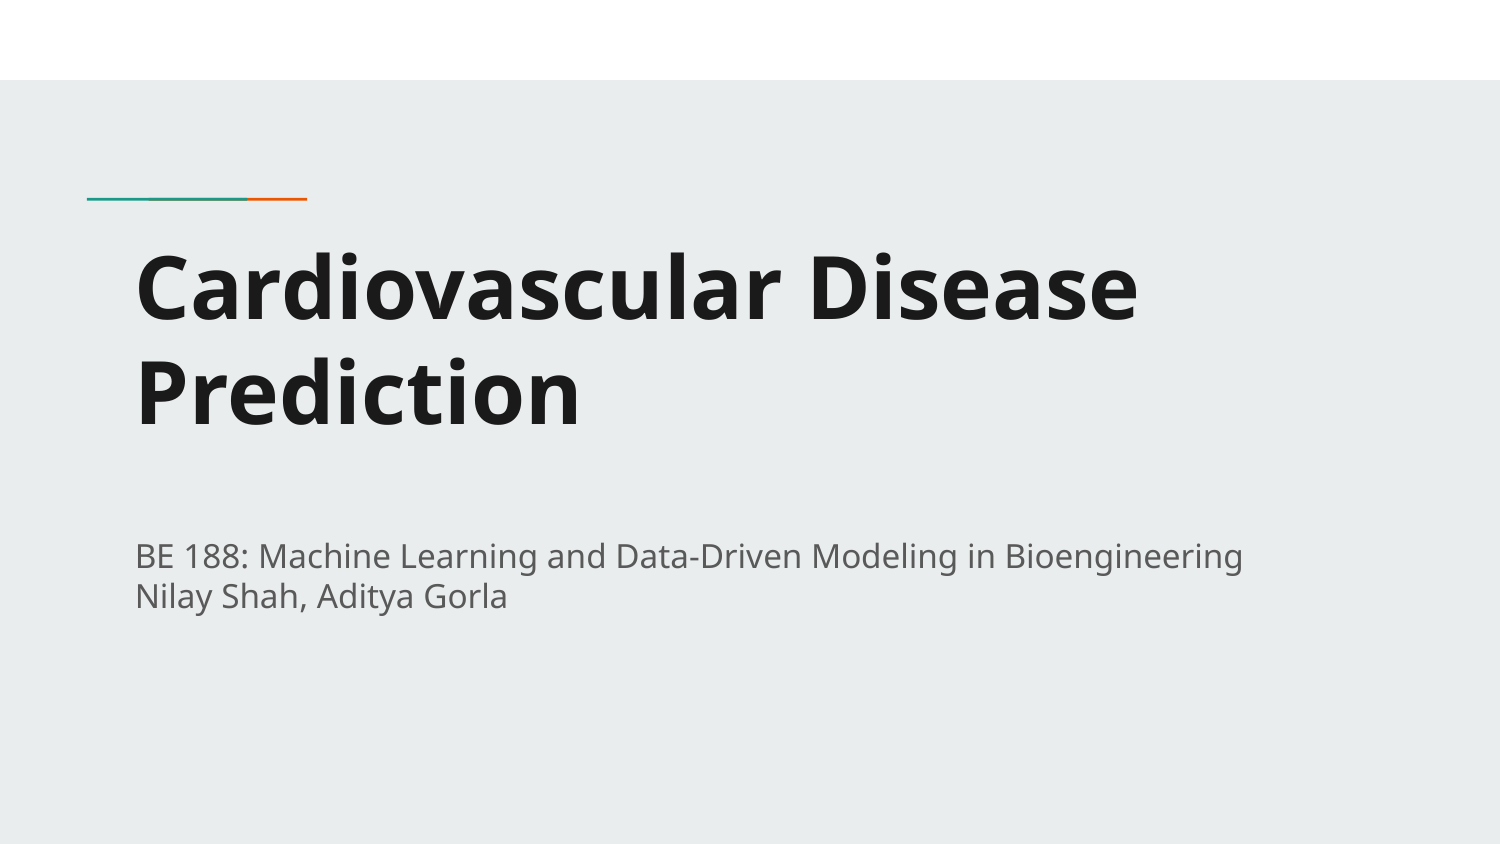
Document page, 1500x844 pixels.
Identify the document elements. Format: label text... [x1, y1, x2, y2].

subtitle BE 188: Machine Learning and Data-Driven Modeling in Bioengineering Nilay Shah, Aditya Gorla [119, 520, 1381, 610]
title Cardiovascular Disease Prediction [119, 216, 1381, 490]
